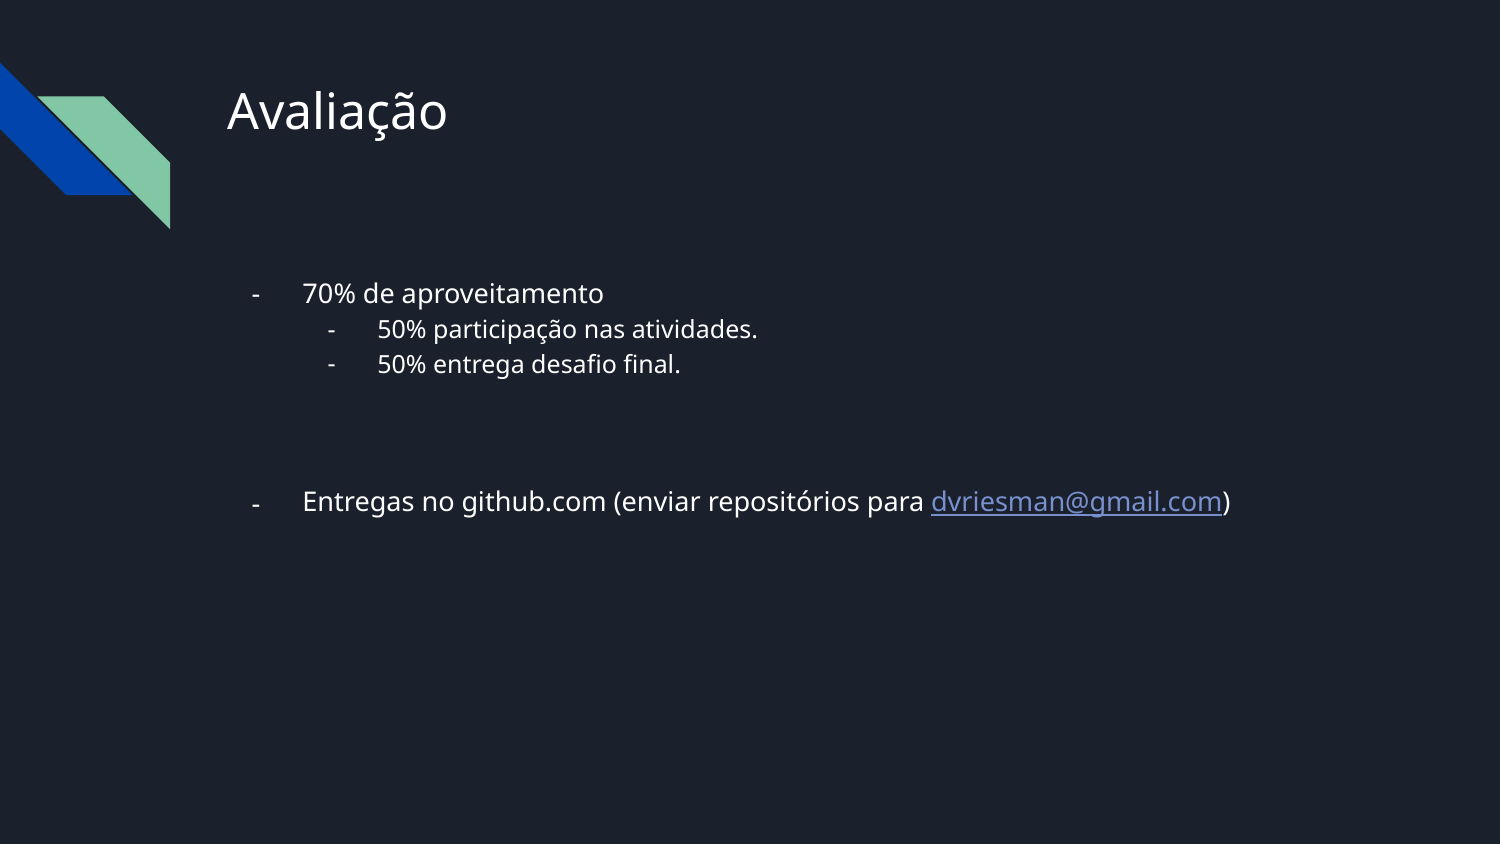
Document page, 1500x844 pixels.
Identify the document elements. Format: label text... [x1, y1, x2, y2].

text_box Avaliação [212, 64, 1368, 215]
text_box 70% de aproveitamento 50% participação nas atividades. 50% entrega desafio final. Entregas no github.com (enviar repositórios para dvriesman@gmail.com) [212, 257, 1368, 735]
